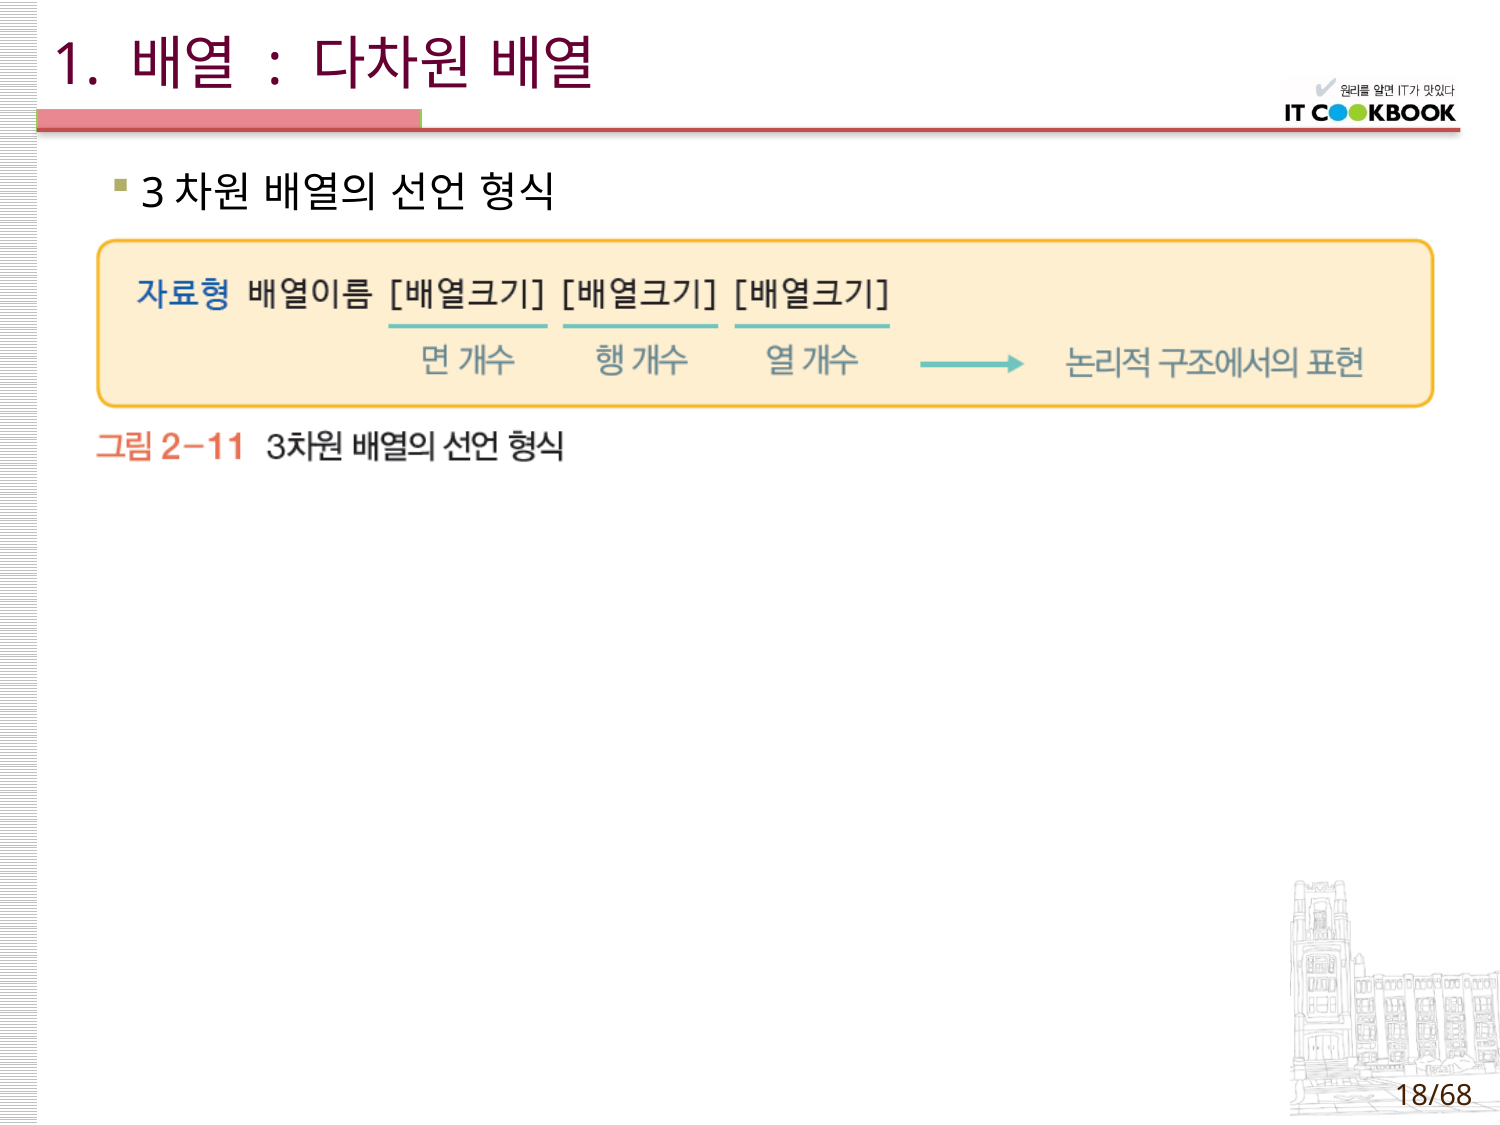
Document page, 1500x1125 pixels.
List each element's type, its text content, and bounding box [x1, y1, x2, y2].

picture [1281, 75, 1459, 123]
picture [1461, 1086, 1467, 1093]
picture [1290, 874, 1500, 1125]
picture [1443, 1094, 1452, 1103]
title 1. 배열 : 다차원 배열 [37, 13, 1278, 109]
picture [1459, 1095, 1468, 1103]
picture [1415, 1095, 1424, 1103]
list 3차원 배열의 선언 형식 [37, 152, 1463, 1091]
picture [88, 231, 1447, 469]
